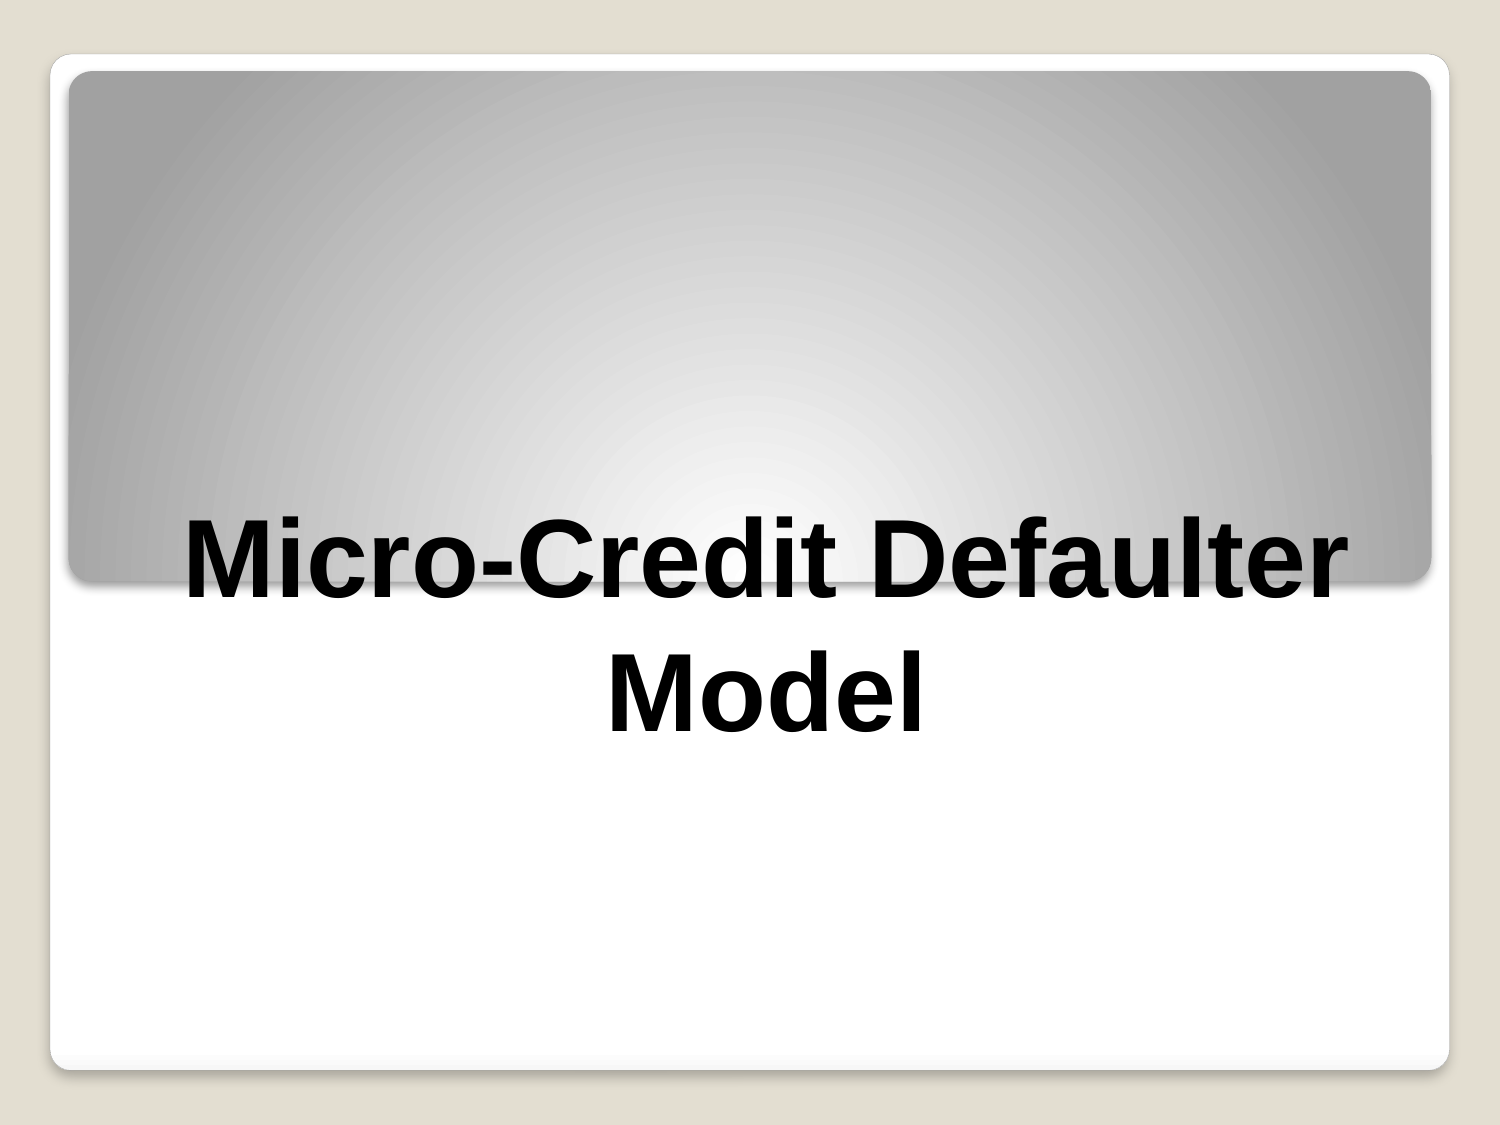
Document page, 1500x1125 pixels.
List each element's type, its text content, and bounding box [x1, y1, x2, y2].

subtitle Micro-Credit Defaulter Model [118, 387, 1394, 763]
